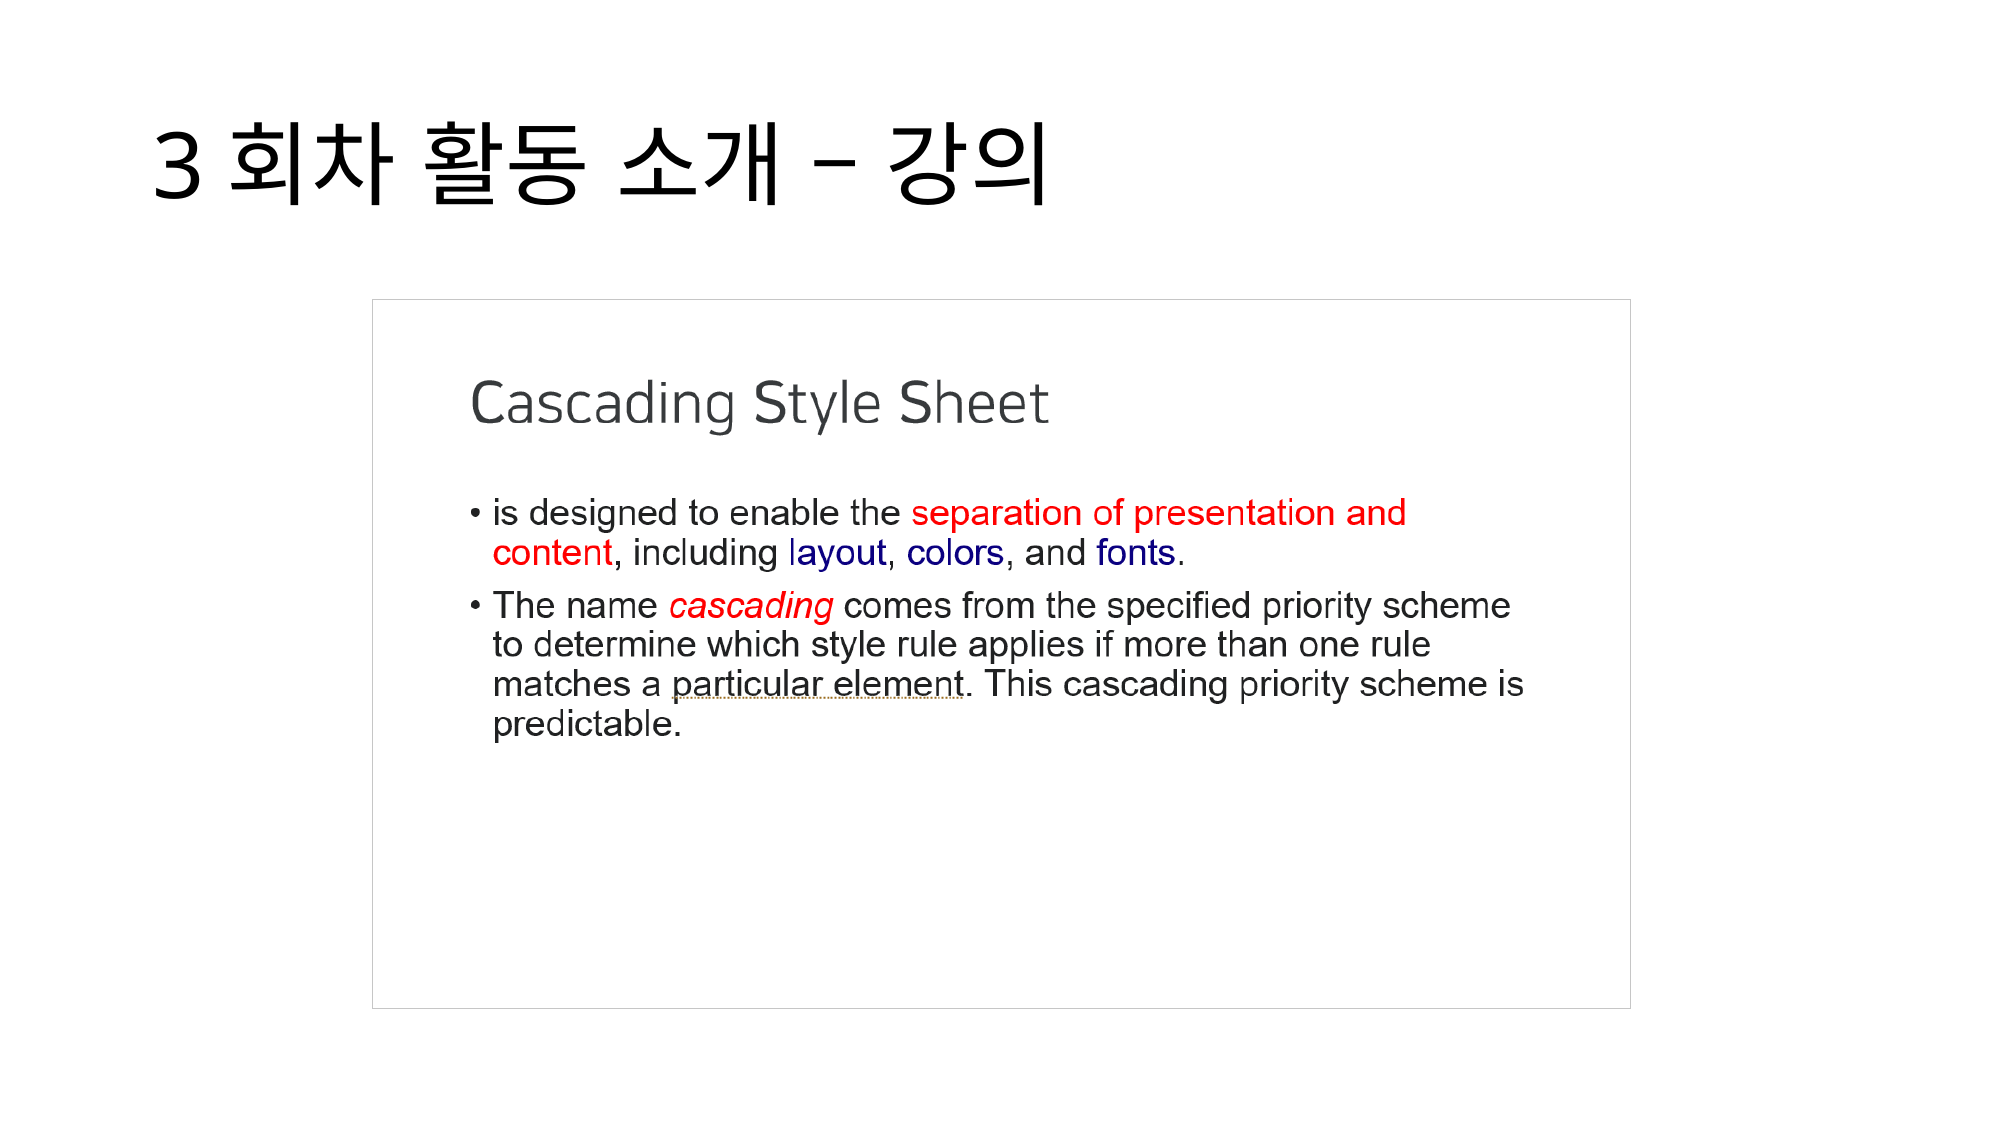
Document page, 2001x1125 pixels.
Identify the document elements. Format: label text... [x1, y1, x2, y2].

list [367, 299, 1632, 1014]
title 3회차 활동 소개 – 강의 [137, 59, 1863, 278]
